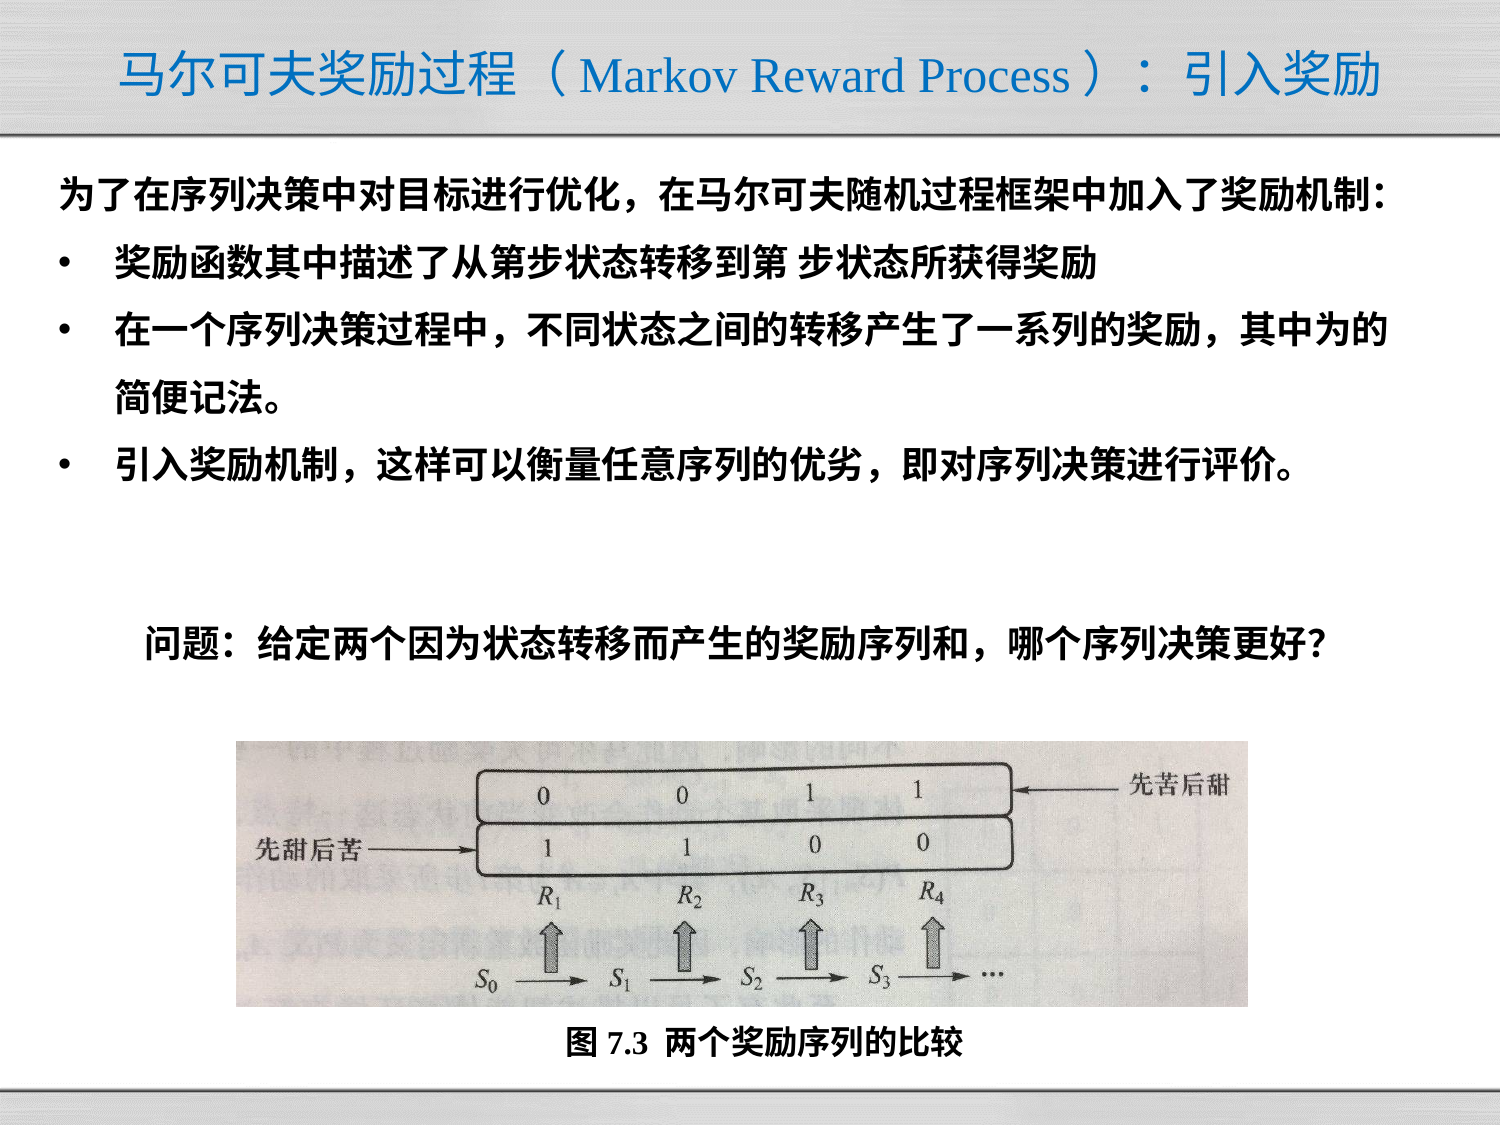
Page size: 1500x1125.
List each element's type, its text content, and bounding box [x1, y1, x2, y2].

title 马尔可夫奖励过程（Markov Reward Process）：引入奖励 [0, 0, 1500, 135]
picture [0, 135, 1500, 1125]
text_box 图7.3 两个奖励序列的比较 [535, 1014, 1092, 1069]
